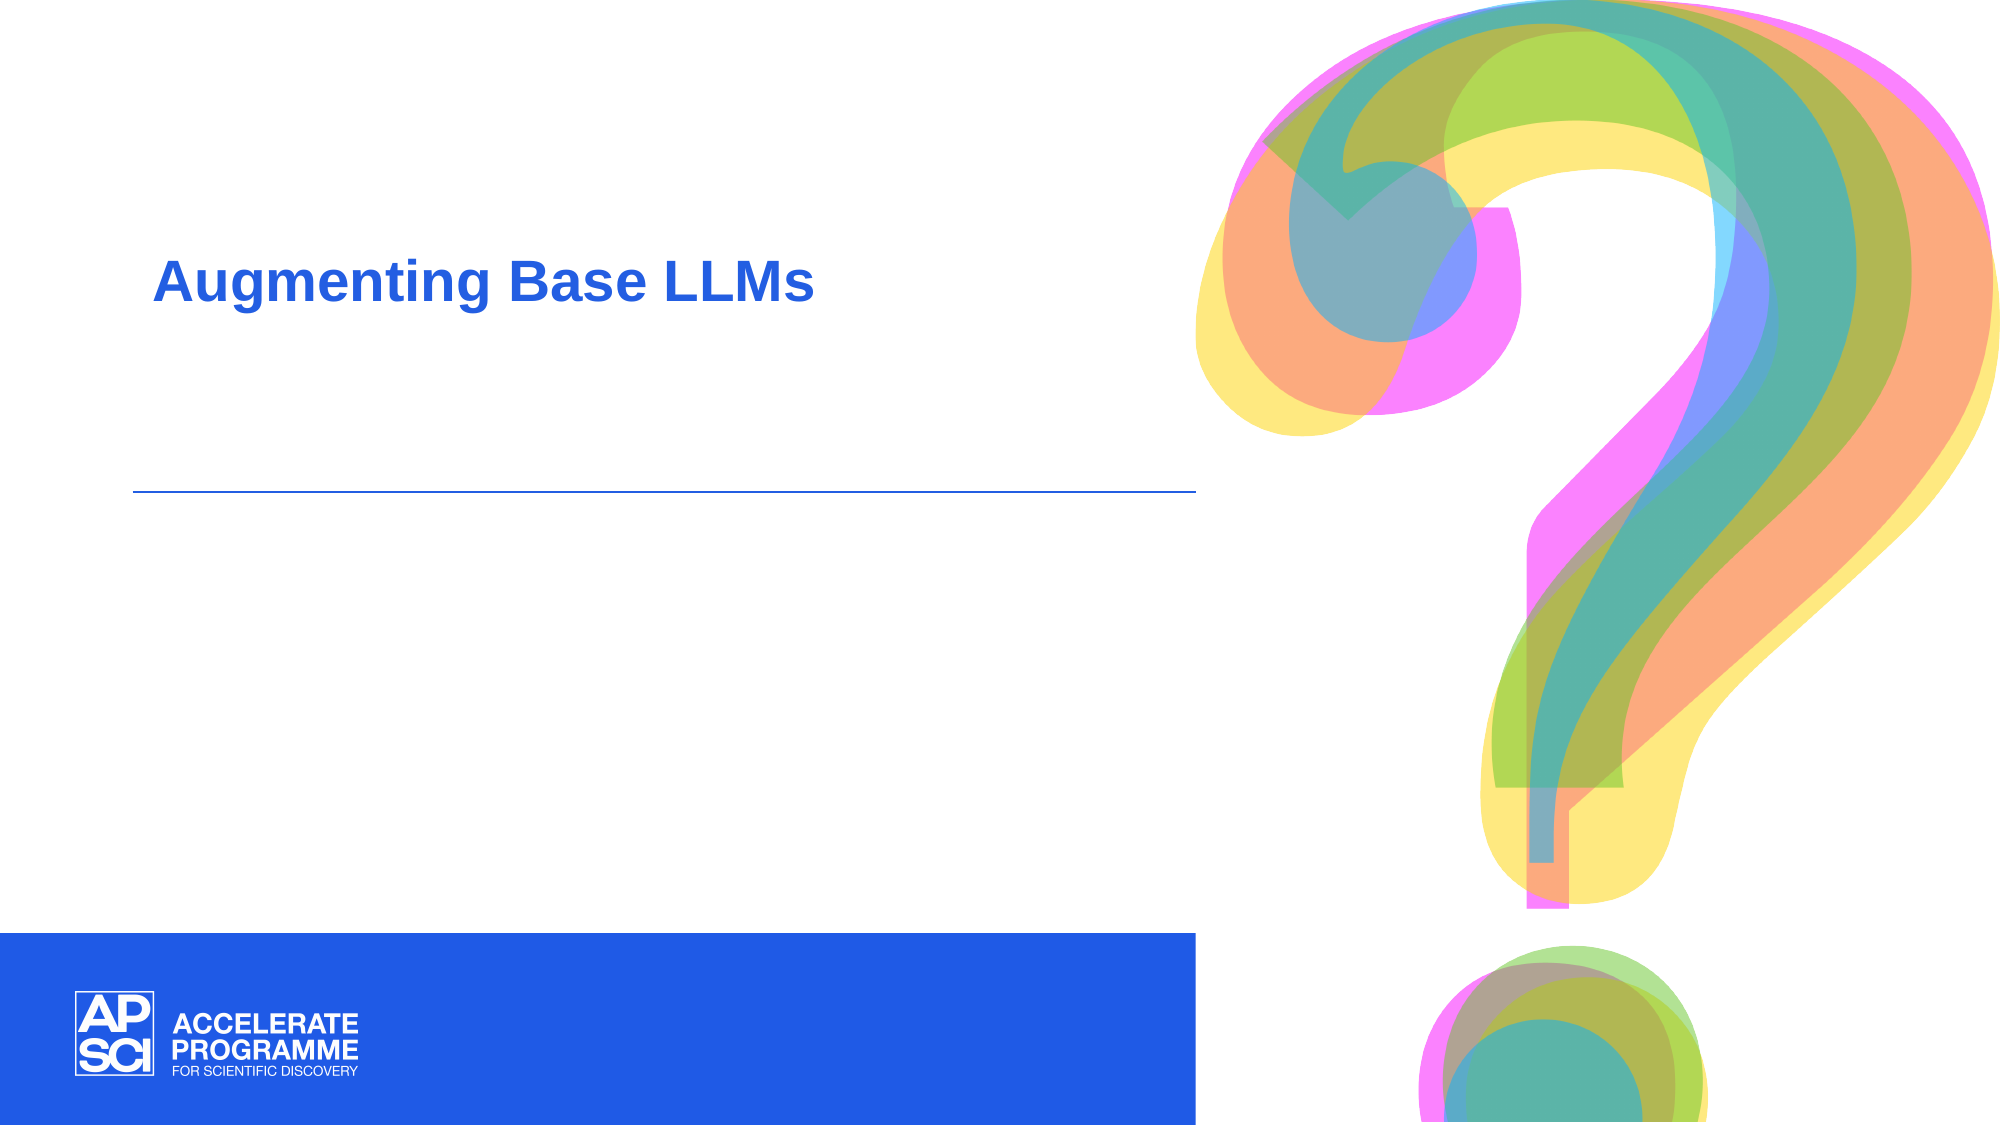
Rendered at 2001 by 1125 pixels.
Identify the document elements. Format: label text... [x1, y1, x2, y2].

picture [75, 991, 358, 1076]
picture [1195, 0, 2000, 1122]
list Augmenting Base LLMs [132, 244, 1196, 485]
